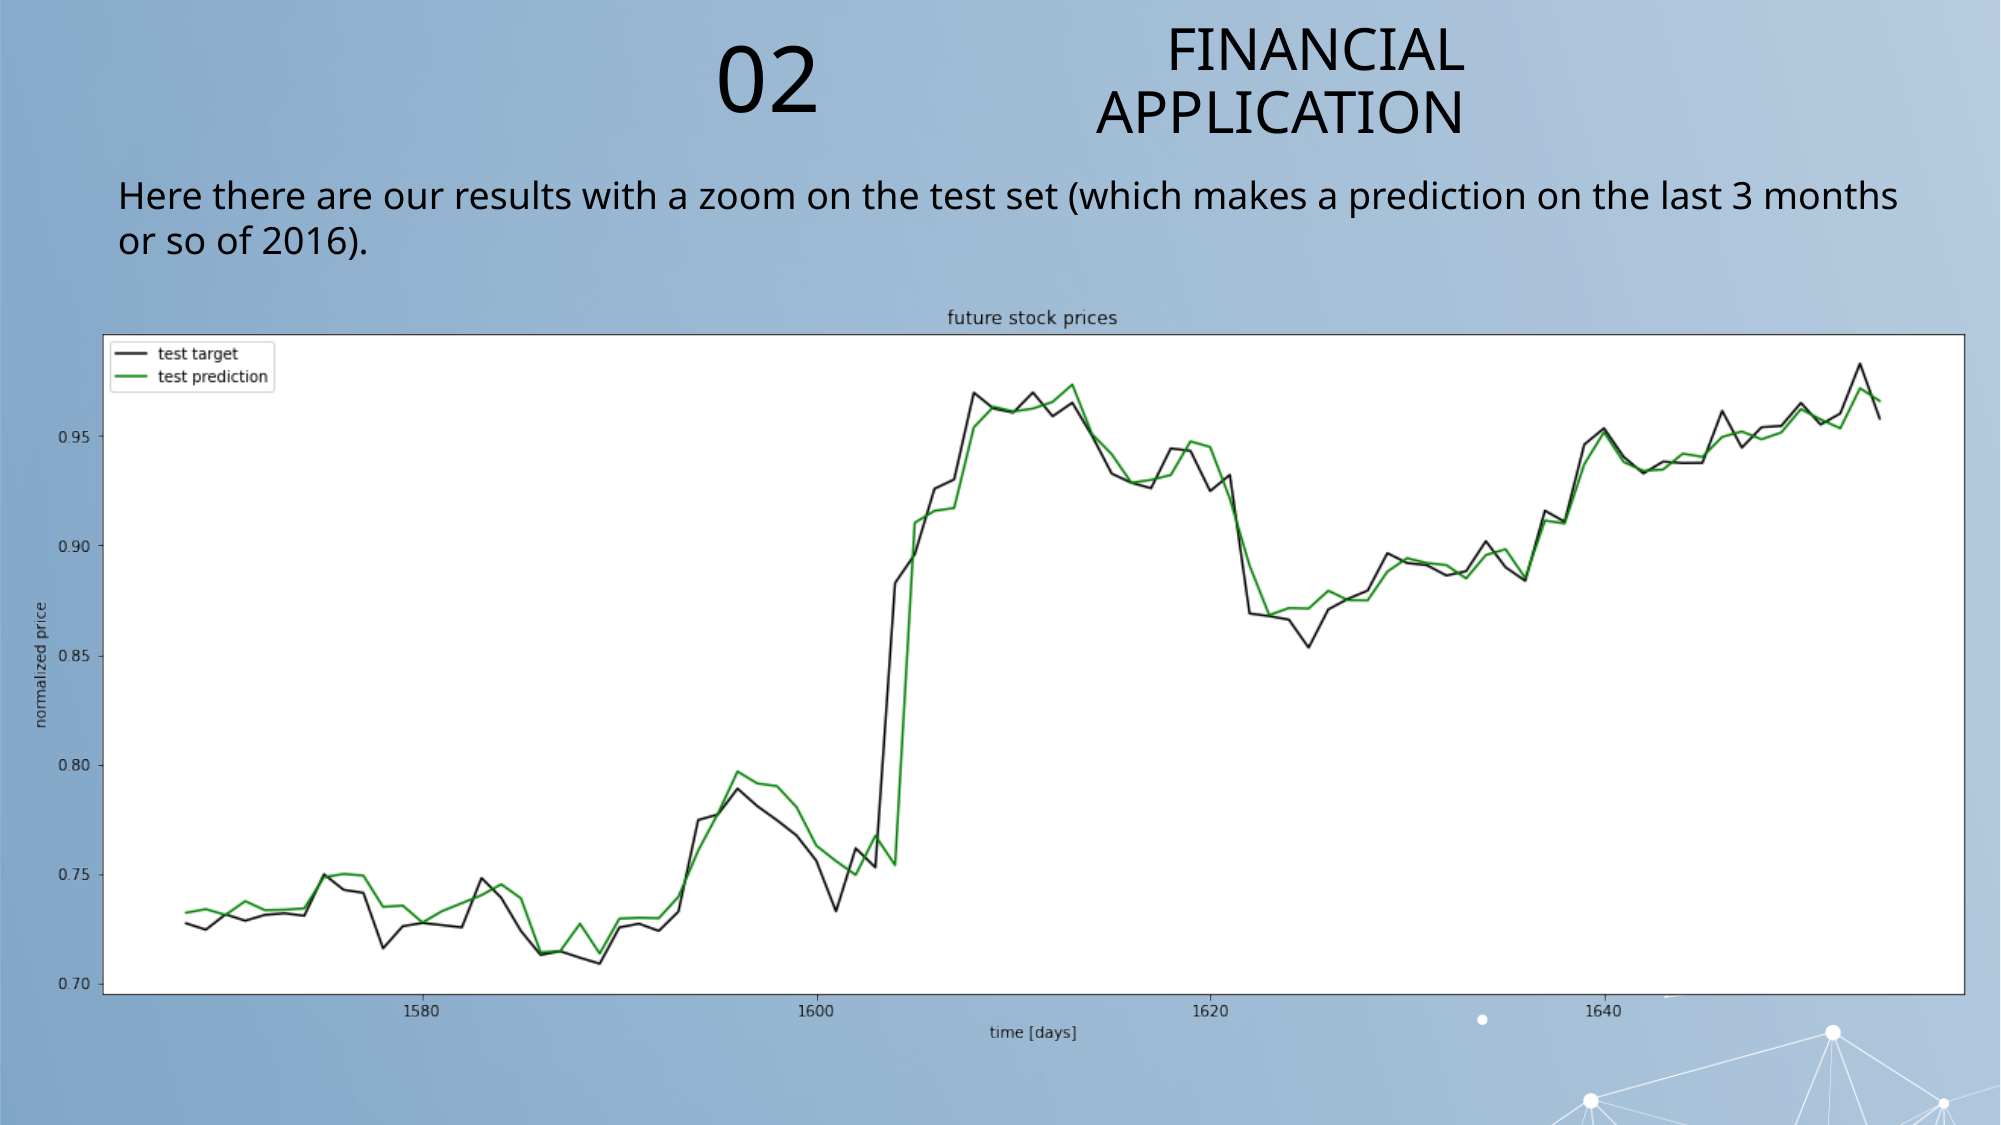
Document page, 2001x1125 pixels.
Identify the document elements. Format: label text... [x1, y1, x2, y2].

picture [25, 299, 1975, 1052]
title 02 [620, 0, 841, 164]
title FINANCIAL APPLICATION [841, 0, 1487, 164]
text_box Here there are our results with a zoom on the test set (which makes a prediction on the last 3 months or so of 2016). [103, 164, 1953, 270]
